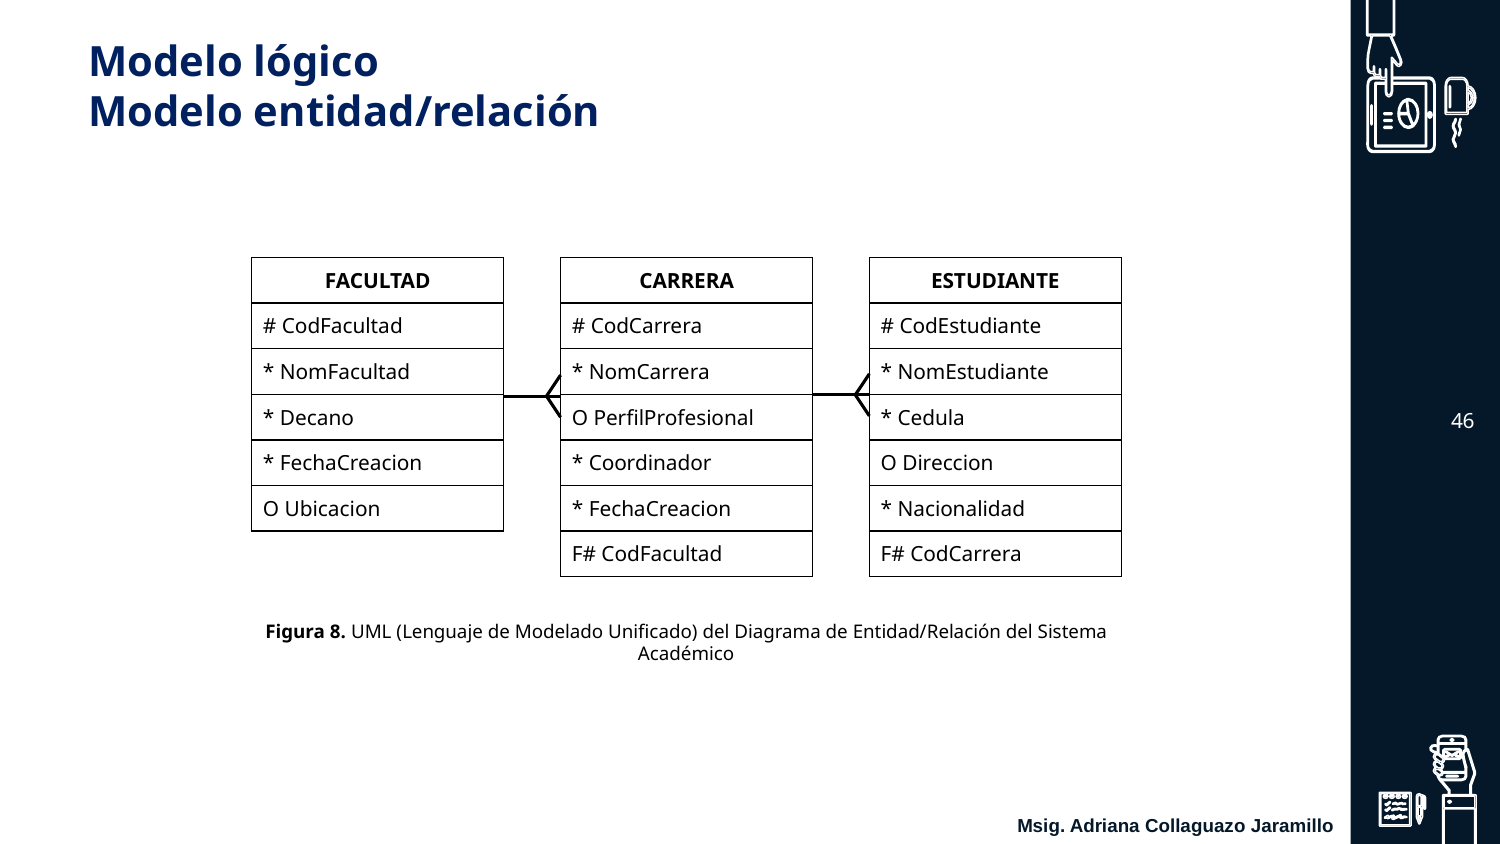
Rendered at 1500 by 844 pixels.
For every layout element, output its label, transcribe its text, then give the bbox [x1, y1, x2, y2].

table_cell F# CodCarrera [870, 532, 1121, 576]
table_cell # CodFacultad [252, 304, 503, 348]
table_header ESTUDIANTE [870, 258, 1121, 302]
table_cell * NomEstudiante [870, 349, 1121, 394]
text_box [546, 395, 561, 418]
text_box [854, 373, 870, 394]
table_cell O Direccion [870, 441, 1121, 485]
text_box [546, 374, 561, 395]
table_cell O PerfilProfesional [561, 395, 812, 439]
table_cell * Nacionalidad [870, 486, 1121, 530]
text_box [854, 394, 870, 417]
table_cell F# CodFacultad [561, 532, 812, 576]
table_cell * NomCarrera [561, 349, 812, 394]
slide_number ‹#› [1425, 362, 1500, 482]
table_cell * FechaCreacion [561, 486, 812, 530]
table_header FACULTAD [252, 258, 503, 302]
table_cell O Ubicacion [252, 486, 503, 530]
table_cell * FechaCreacion [252, 441, 503, 485]
text_box Figura 8. UML (Lenguaje de Modelado Unificado) del Diagrama de Entidad/Relación del Sistema Académico [237, 611, 1134, 672]
table_cell # CodEstudiante [870, 304, 1121, 348]
table_cell * Decano [252, 395, 503, 439]
table_header CARRERA [561, 258, 812, 302]
table_cell * Cedula [870, 395, 1121, 439]
text_box Modelo lógico Modelo entidad/relación [73, 27, 1190, 131]
table_cell * NomFacultad [252, 349, 503, 394]
table_cell * Coordinador [561, 441, 812, 485]
table_cell # CodCarrera [561, 304, 812, 348]
